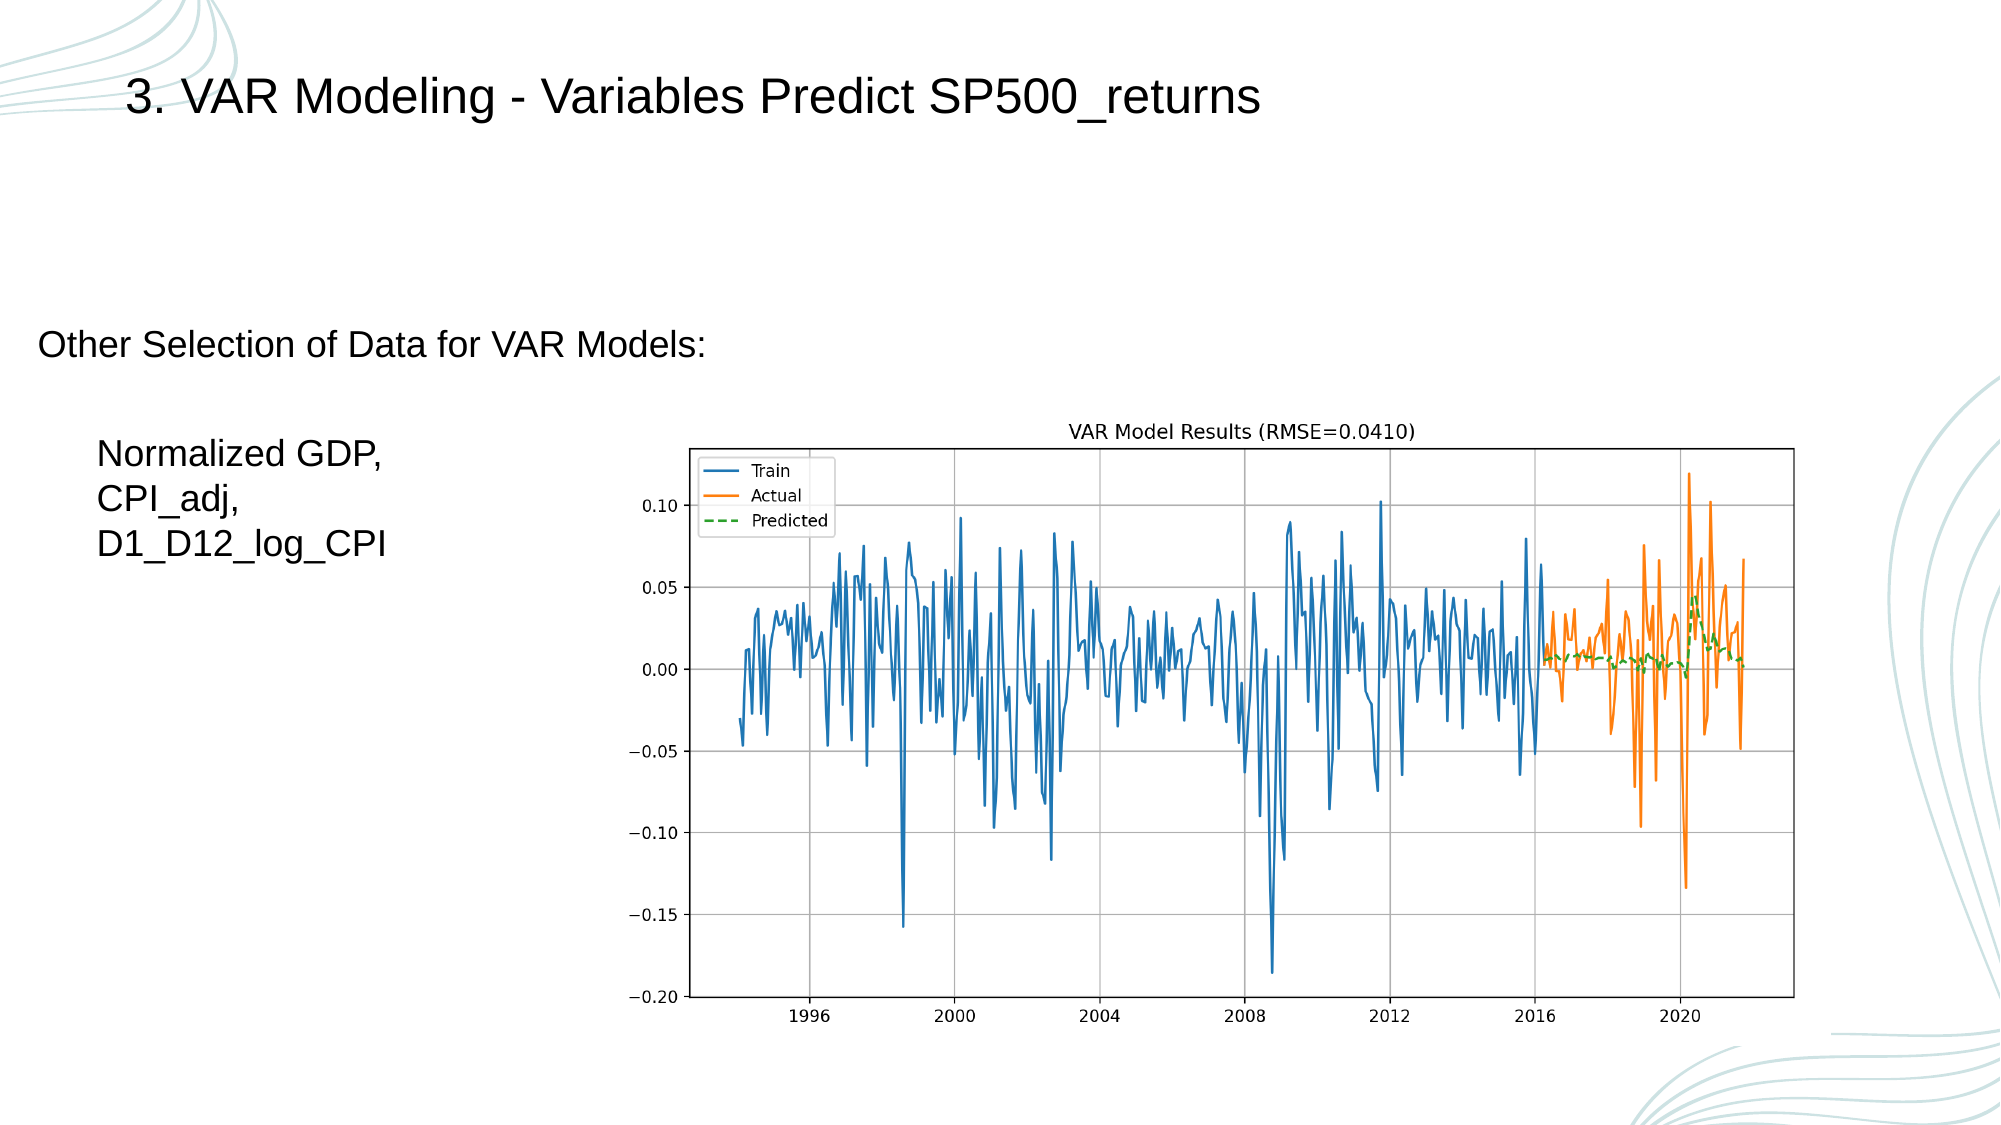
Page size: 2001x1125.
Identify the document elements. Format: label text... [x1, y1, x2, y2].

text_box 3. VAR Modeling - Variables Predict SP500_returns [109, 25, 1891, 170]
text_box Other Selection of Data for VAR Models: [22, 292, 1803, 399]
text_box Normalized GDP, CPI_adj, D1_D12_log_CPI [81, 422, 594, 665]
picture [594, 404, 1831, 1047]
